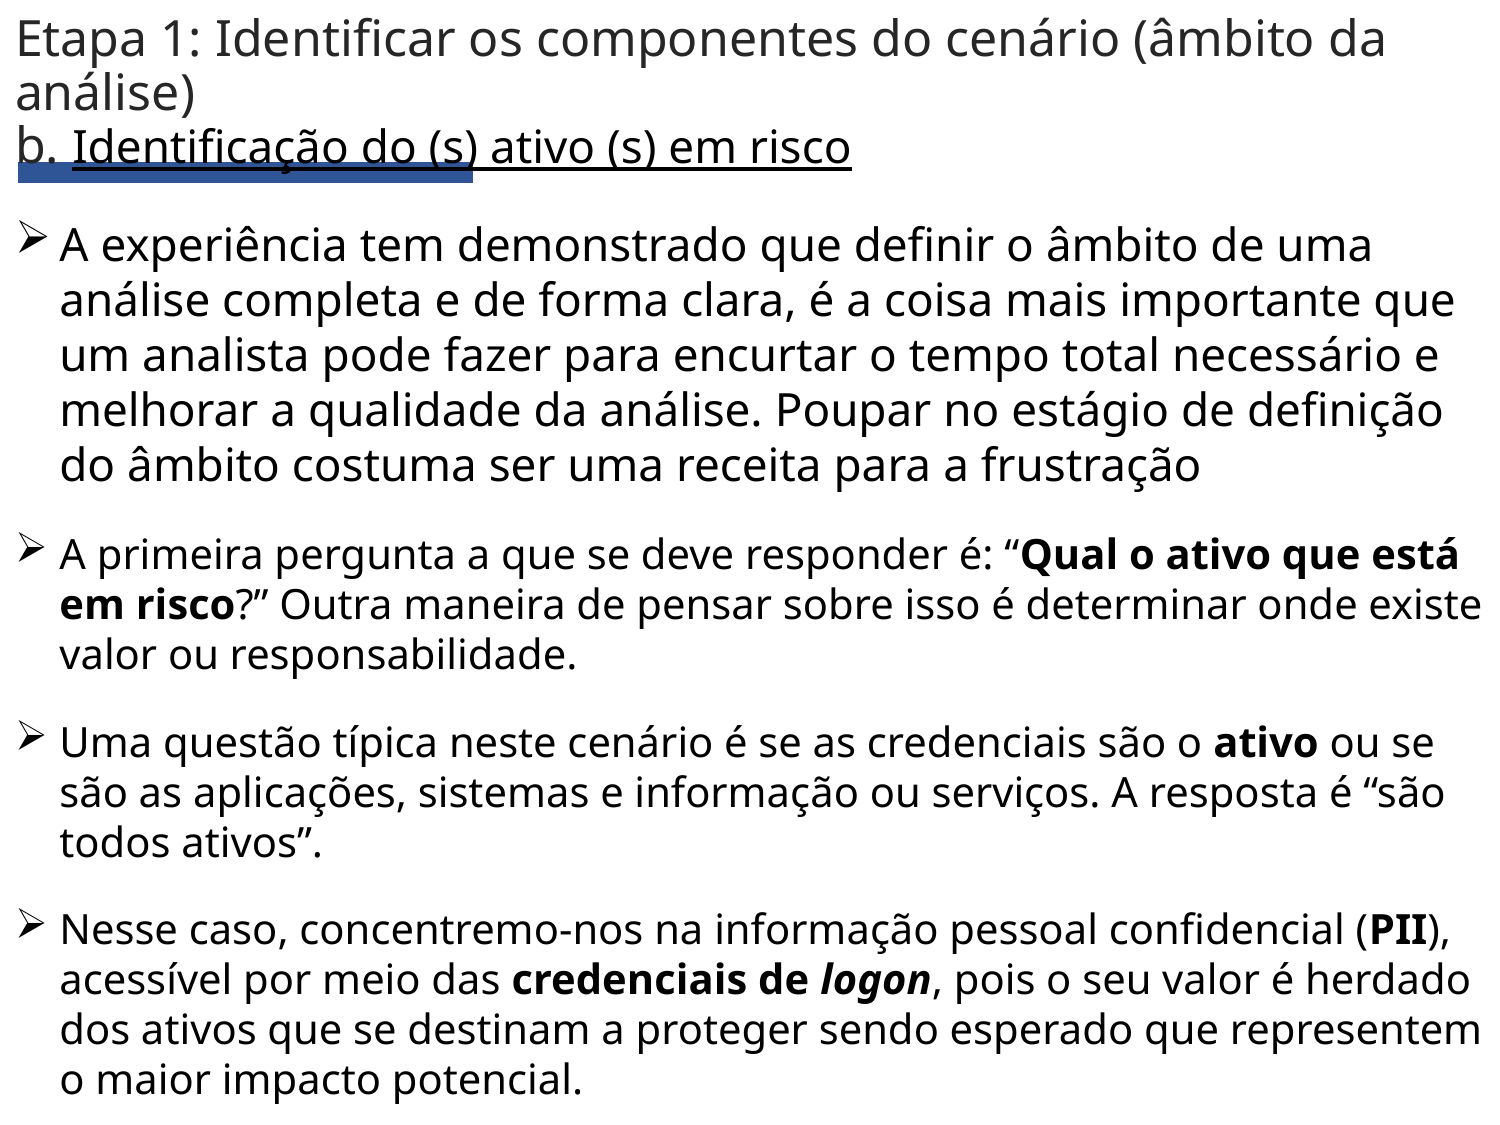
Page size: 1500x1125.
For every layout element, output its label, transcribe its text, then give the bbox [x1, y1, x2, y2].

title Etapa 1: Identificar os componentes do cenário (âmbito da análise) b. Identificação do (s) ativo (s) em risco [0, 3, 1500, 185]
list A experiência tem demonstrado que definir o âmbito de uma análise completa e de forma clara, é a coisa mais importante que um analista pode fazer para encurtar o tempo total necessário e melhorar a qualidade da análise. Poupar no estágio de definição do âmbito costuma ser uma receita para a frustração A primeira pergunta a que se deve responder é: “Qual o ativo que está em risco?” Outra maneira de pensar sobre isso é determinar onde existe valor ou responsabilidade. Uma questão típica neste cenário é se as credenciais são o ativo ou se são as aplicações, sistemas e informação ou serviços. A resposta é “são todos ativos”. Nesse caso, concentremo-nos na informação pessoal confidencial (PII), acessível por meio das credenciais de logon, pois o seu valor é herdado dos ativos que se destinam a proteger sendo esperado que representem o maior impacto potencial. [0, 208, 1500, 1047]
